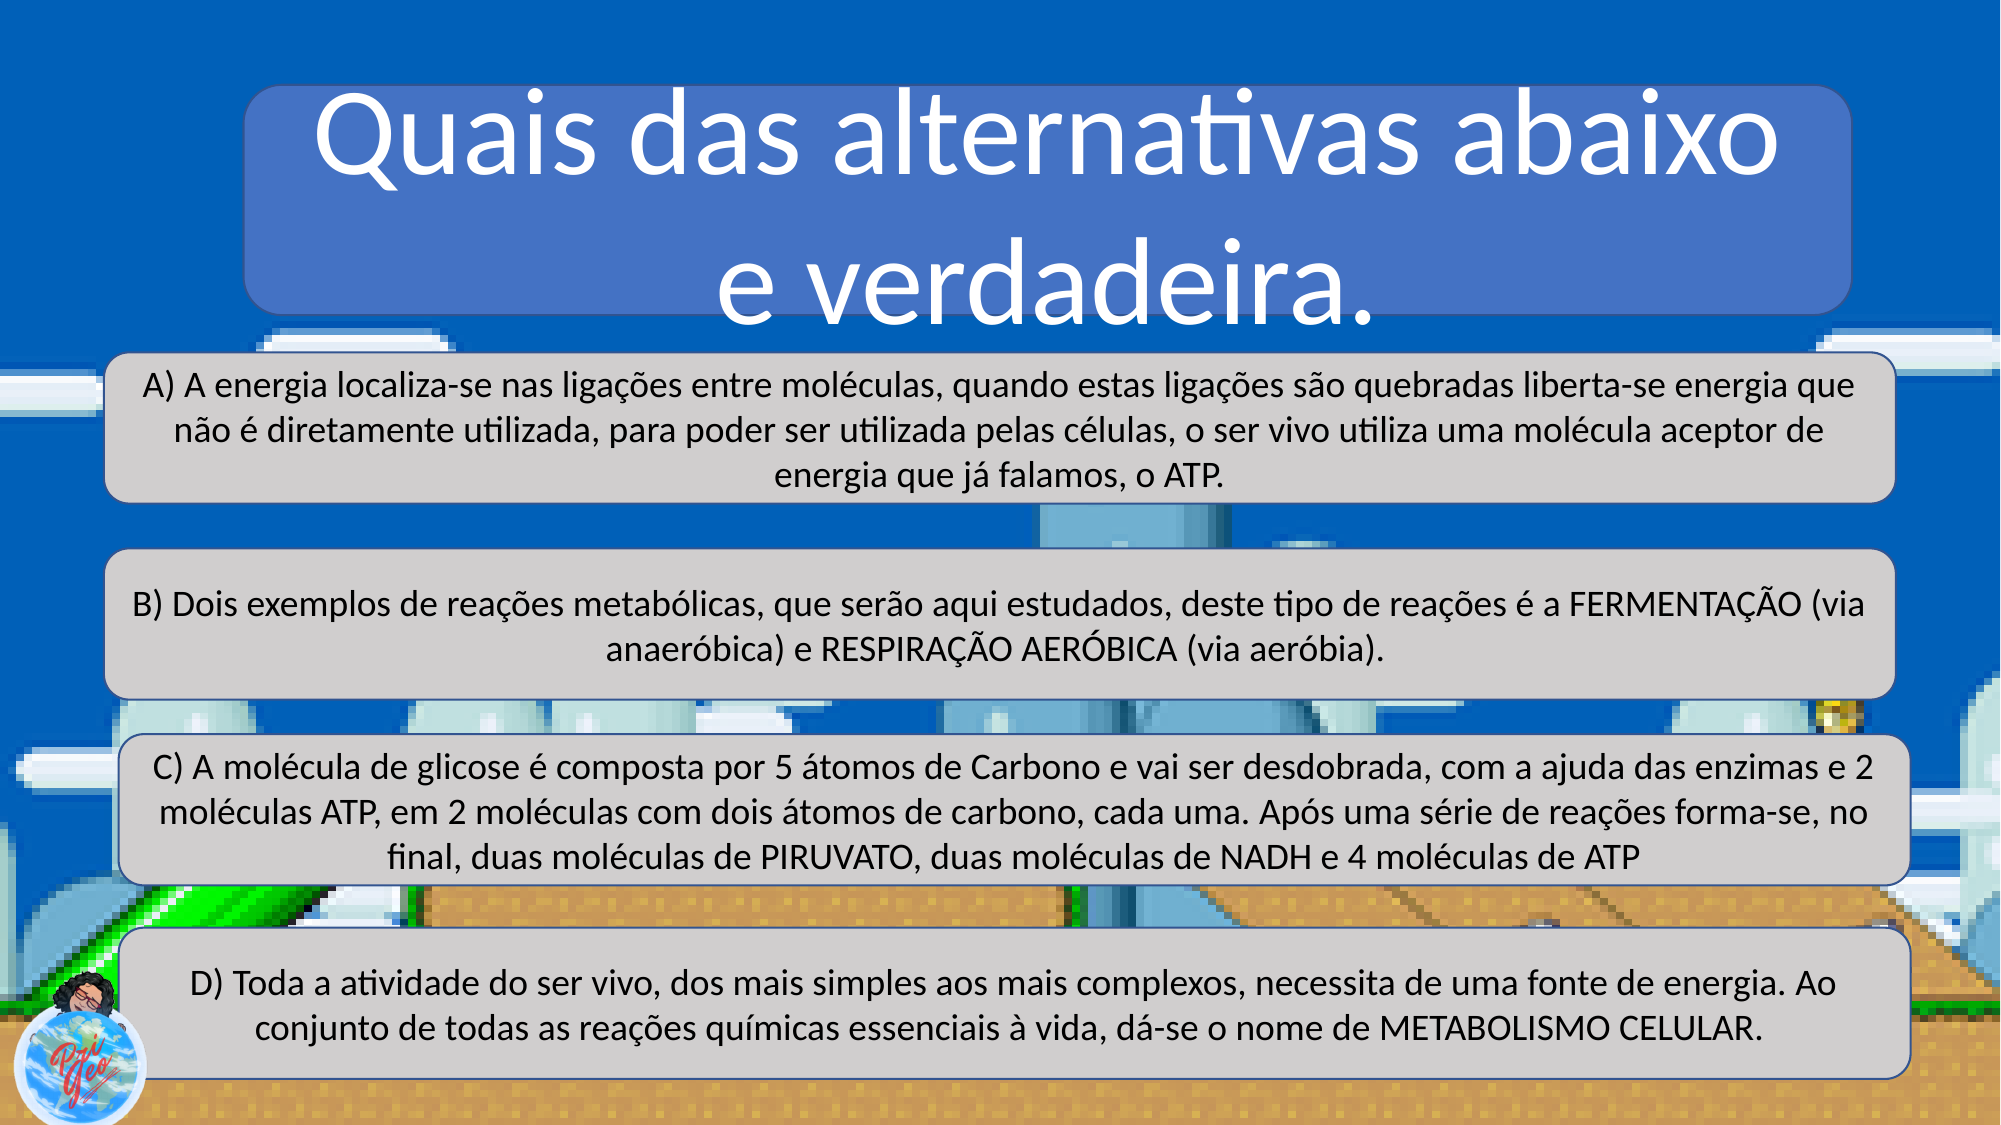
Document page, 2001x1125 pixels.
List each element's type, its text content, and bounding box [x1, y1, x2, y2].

text_box D) Toda a atividade do ser vivo, dos mais simples aos mais complexos, necessita de uma fonte de energia. Ao conjunto de todas as reações químicas essenciais à vida, dá-se o nome de METABOLISMO CELULAR. [117, 926, 1912, 1080]
text_box A) A energia localiza-se nas ligações entre moléculas, quando estas ligações são quebradas liberta-se energia que não é diretamente utilizada, para poder ser utilizada pelas células, o ser vivo utiliza uma molécula aceptor de energia que já falamos, o ATP. [102, 351, 1897, 505]
text_box Quais das alternativas abaixo e verdadeira. [242, 83, 1854, 317]
picture [0, 0, 2001, 1125]
text_box B) Dois exemplos de reações metabólicas, que serão aqui estudados, deste tipo de reações é a FERMENTAÇÃO (via anaeróbica) e RESPIRAÇÃO AERÓBICA (via aeróbia). [102, 547, 1897, 701]
text_box C) A molécula de glicose é composta por 5 átomos de Carbono e vai ser desdobrada, com a ajuda das enzimas e 2 moléculas ATP, em 2 moléculas com dois átomos de carbono, cada uma. Após uma série de reações forma-se, no final, duas moléculas de PIRUVATO, duas moléculas de NADH e 4 moléculas de ATP [117, 733, 1912, 887]
